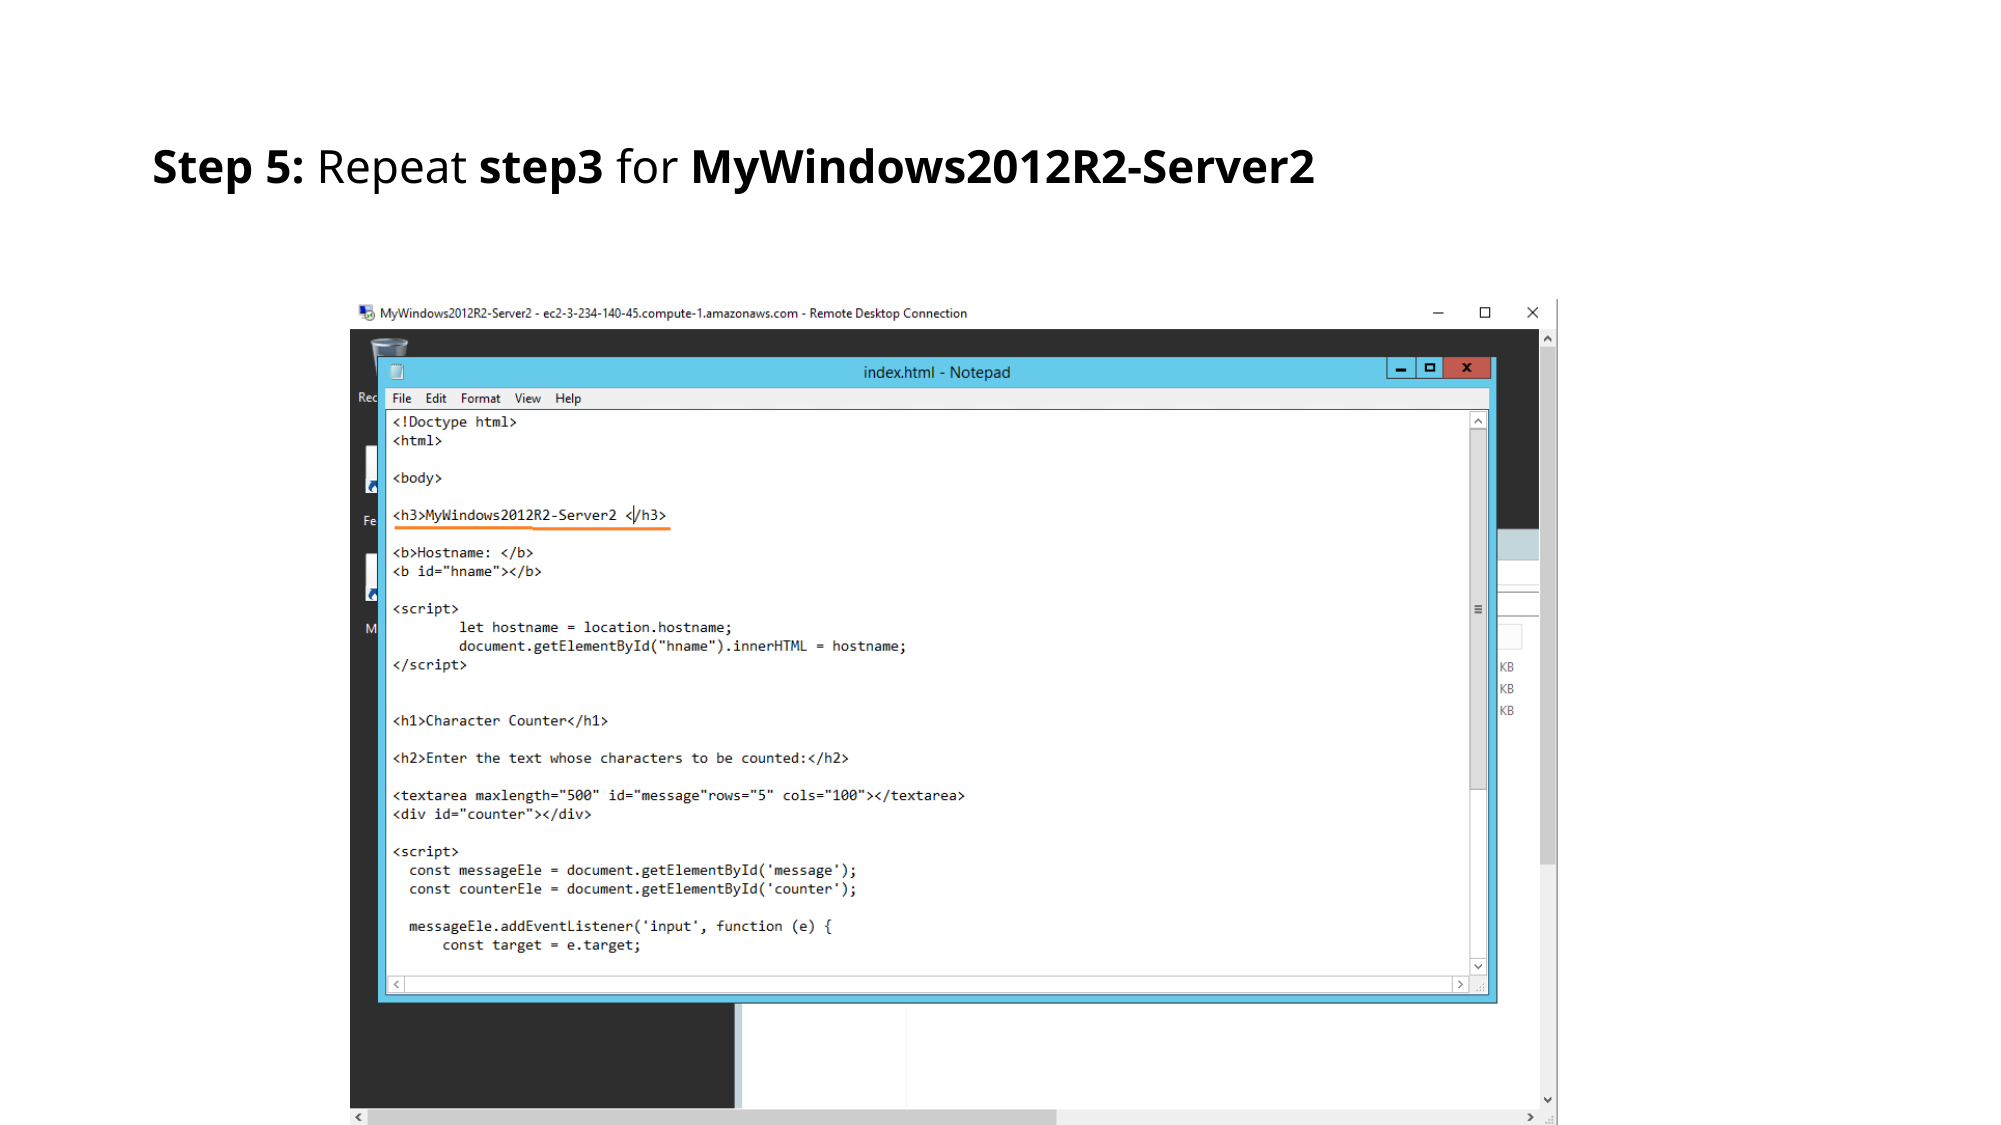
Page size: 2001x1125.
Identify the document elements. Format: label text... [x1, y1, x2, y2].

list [350, 299, 1650, 1125]
title Step 5: Repeat step3 for MyWindows2012R2-Server2 [137, 59, 1863, 278]
